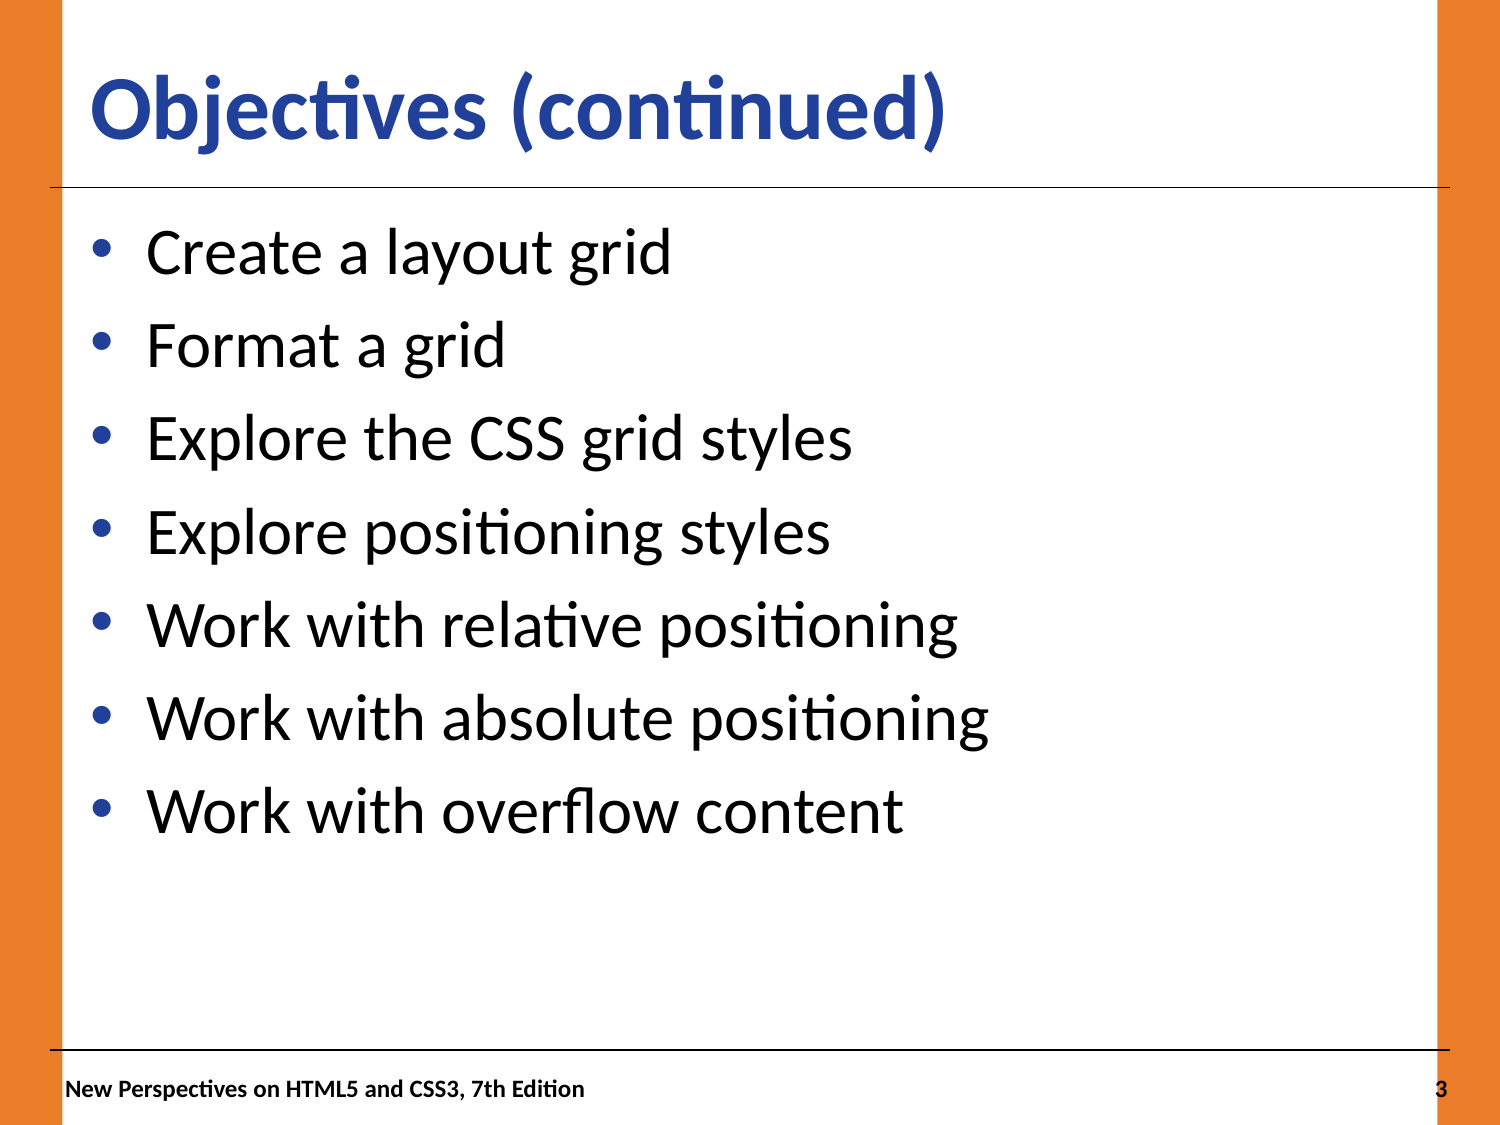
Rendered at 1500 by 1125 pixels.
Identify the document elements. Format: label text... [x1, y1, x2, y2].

list Create a layout grid Format a grid Explore the CSS grid styles Explore positioning styles Work with relative positioning Work with absolute positioning Work with overflow content [74, 199, 1438, 1006]
footer New Perspectives on HTML5 and CSS3, 7th Edition [50, 1050, 1374, 1125]
title Objectives (continued) [74, 24, 1438, 181]
slide_number 3 [1374, 1050, 1463, 1125]
